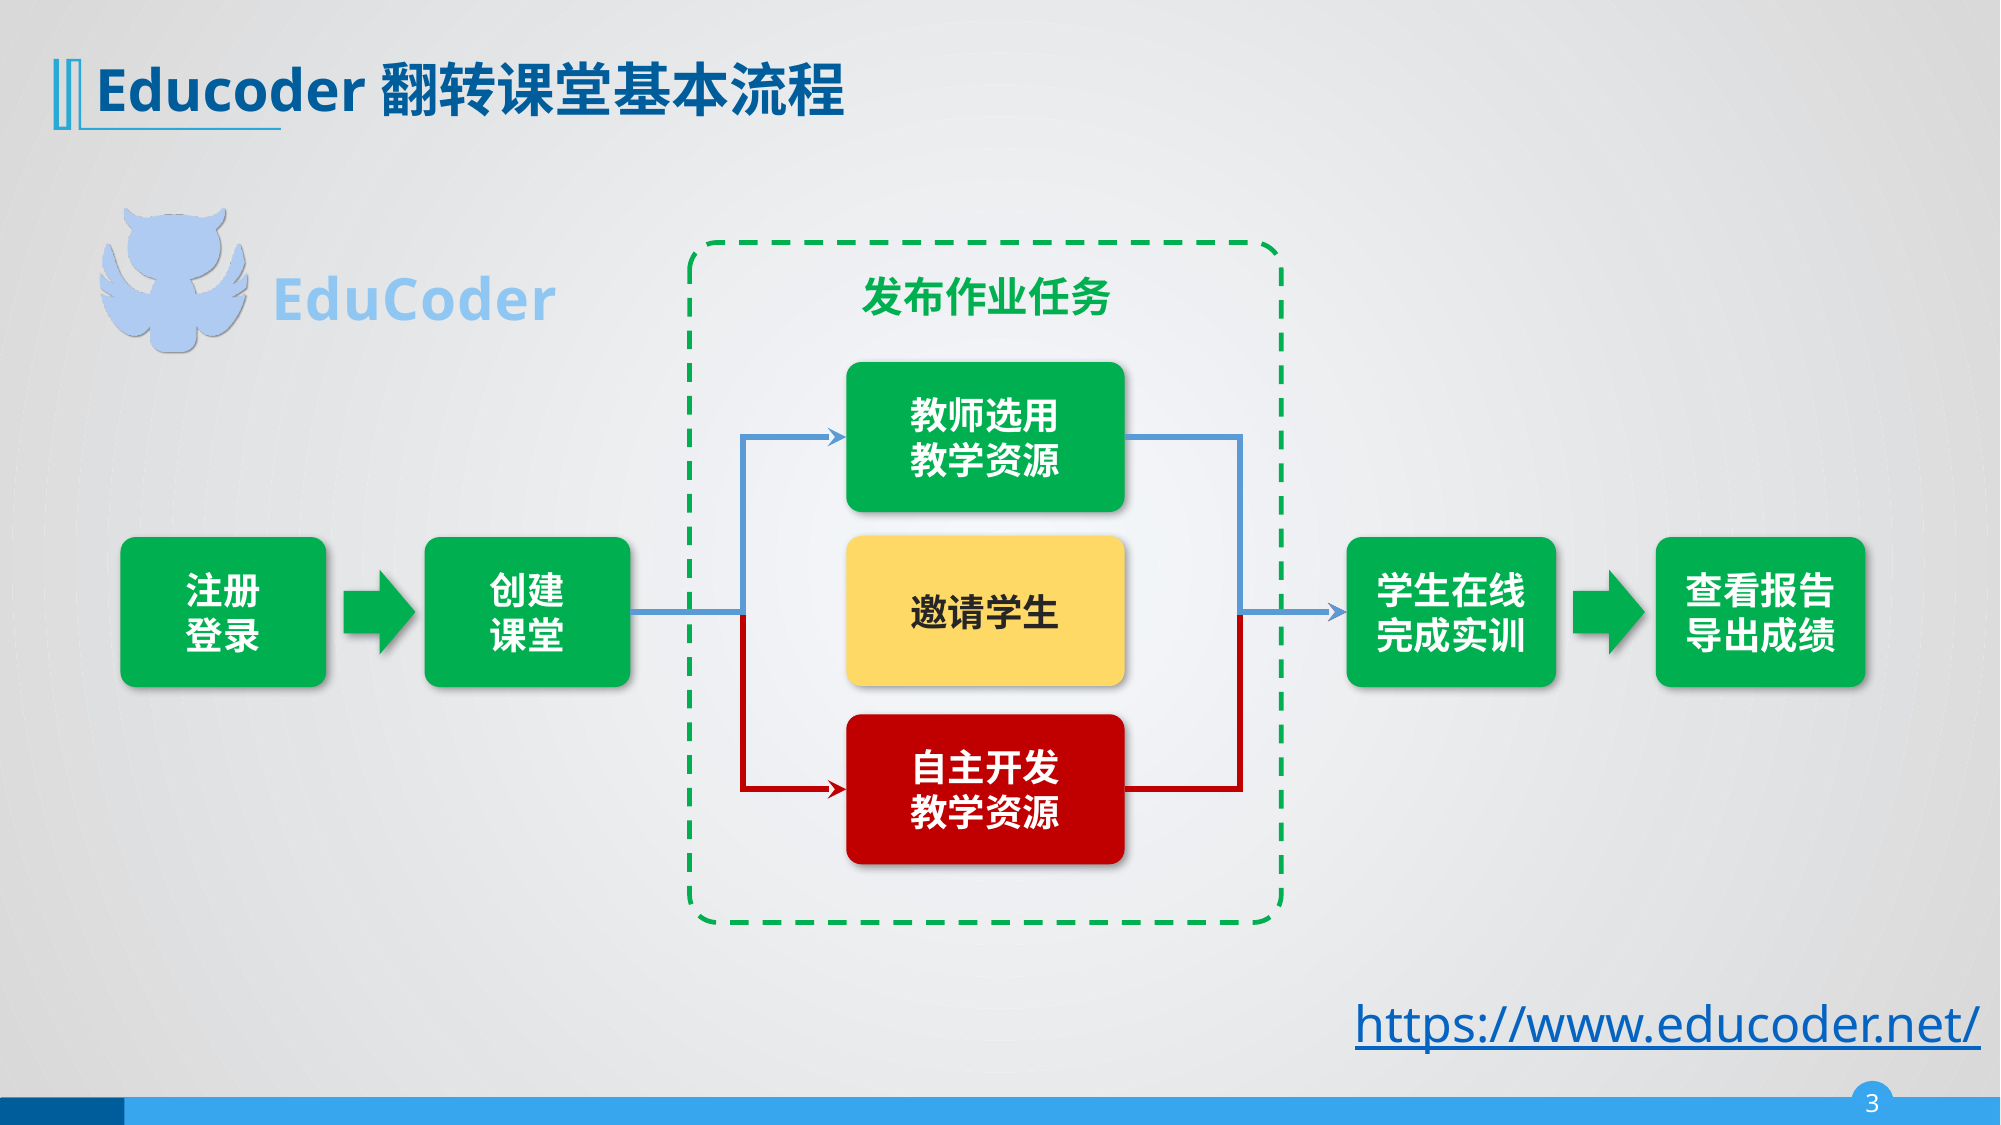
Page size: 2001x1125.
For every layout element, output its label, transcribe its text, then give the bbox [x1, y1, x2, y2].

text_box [1124, 613, 1347, 790]
text_box 学生在线 完成实训 [1347, 536, 1558, 689]
text_box [688, 686, 1283, 924]
text_box 注册 登录 [119, 536, 328, 689]
text_box https://www.educoder.net/ [1339, 985, 1997, 1069]
text_box 查看报告 导出成绩 [1654, 536, 1867, 689]
text_box [1572, 566, 1647, 658]
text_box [630, 613, 847, 790]
text_box 创建 课堂 [423, 536, 630, 689]
text_box [688, 241, 1283, 542]
title Educoder翻转课堂基本流程 [80, 42, 1805, 144]
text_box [630, 437, 847, 613]
text_box EduCoder [256, 254, 596, 340]
text_box 邀请学生 [847, 534, 1124, 688]
text_box 发布作业任务 [836, 263, 1138, 328]
text_box [342, 566, 417, 658]
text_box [1124, 437, 1347, 613]
picture [98, 206, 250, 356]
